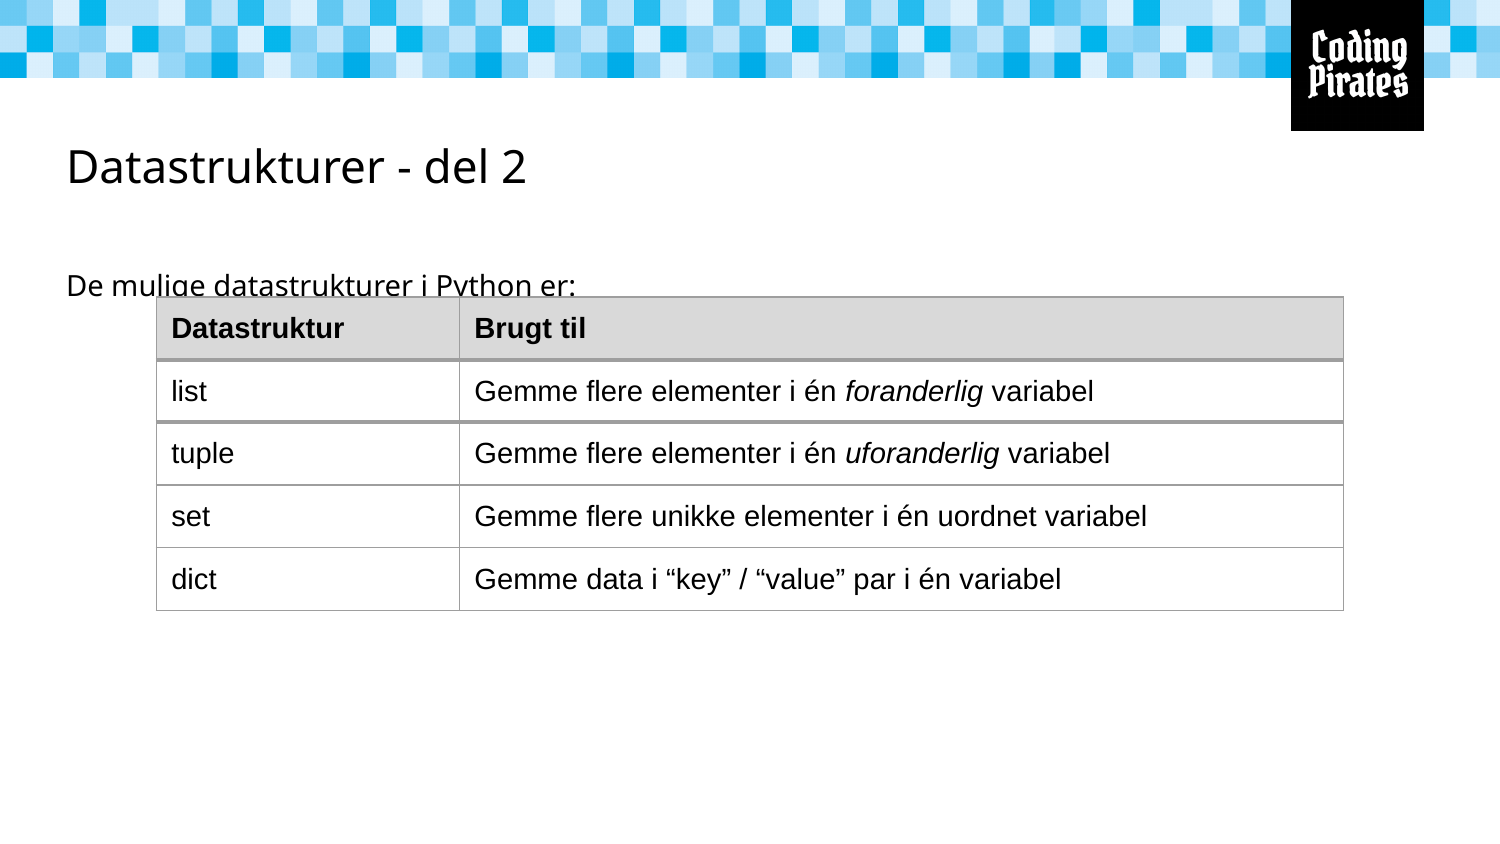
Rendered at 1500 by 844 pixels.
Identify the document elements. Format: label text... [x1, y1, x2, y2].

table_cell Gemme flere unikke elementer i én uordnet variabel [460, 486, 1343, 547]
table_cell list [157, 362, 459, 420]
table_cell Gemme flere elementer i én foranderlig variabel [460, 362, 1343, 420]
picture [0, 0, 1500, 131]
table_cell dict [157, 548, 459, 610]
table_cell Gemme data i “key” / “value” par i én variabel [460, 548, 1343, 610]
table_cell Gemme flere elementer i én uforanderlig variabel [460, 424, 1343, 484]
list De mulige datastrukturer i Python er: [51, 216, 1449, 299]
table_cell tuple [157, 424, 459, 484]
table_header Datastruktur [157, 298, 459, 358]
title Datastrukturer - del 2 [51, 123, 1223, 216]
table_cell set [157, 486, 459, 547]
table_header Brugt til [460, 298, 1343, 358]
